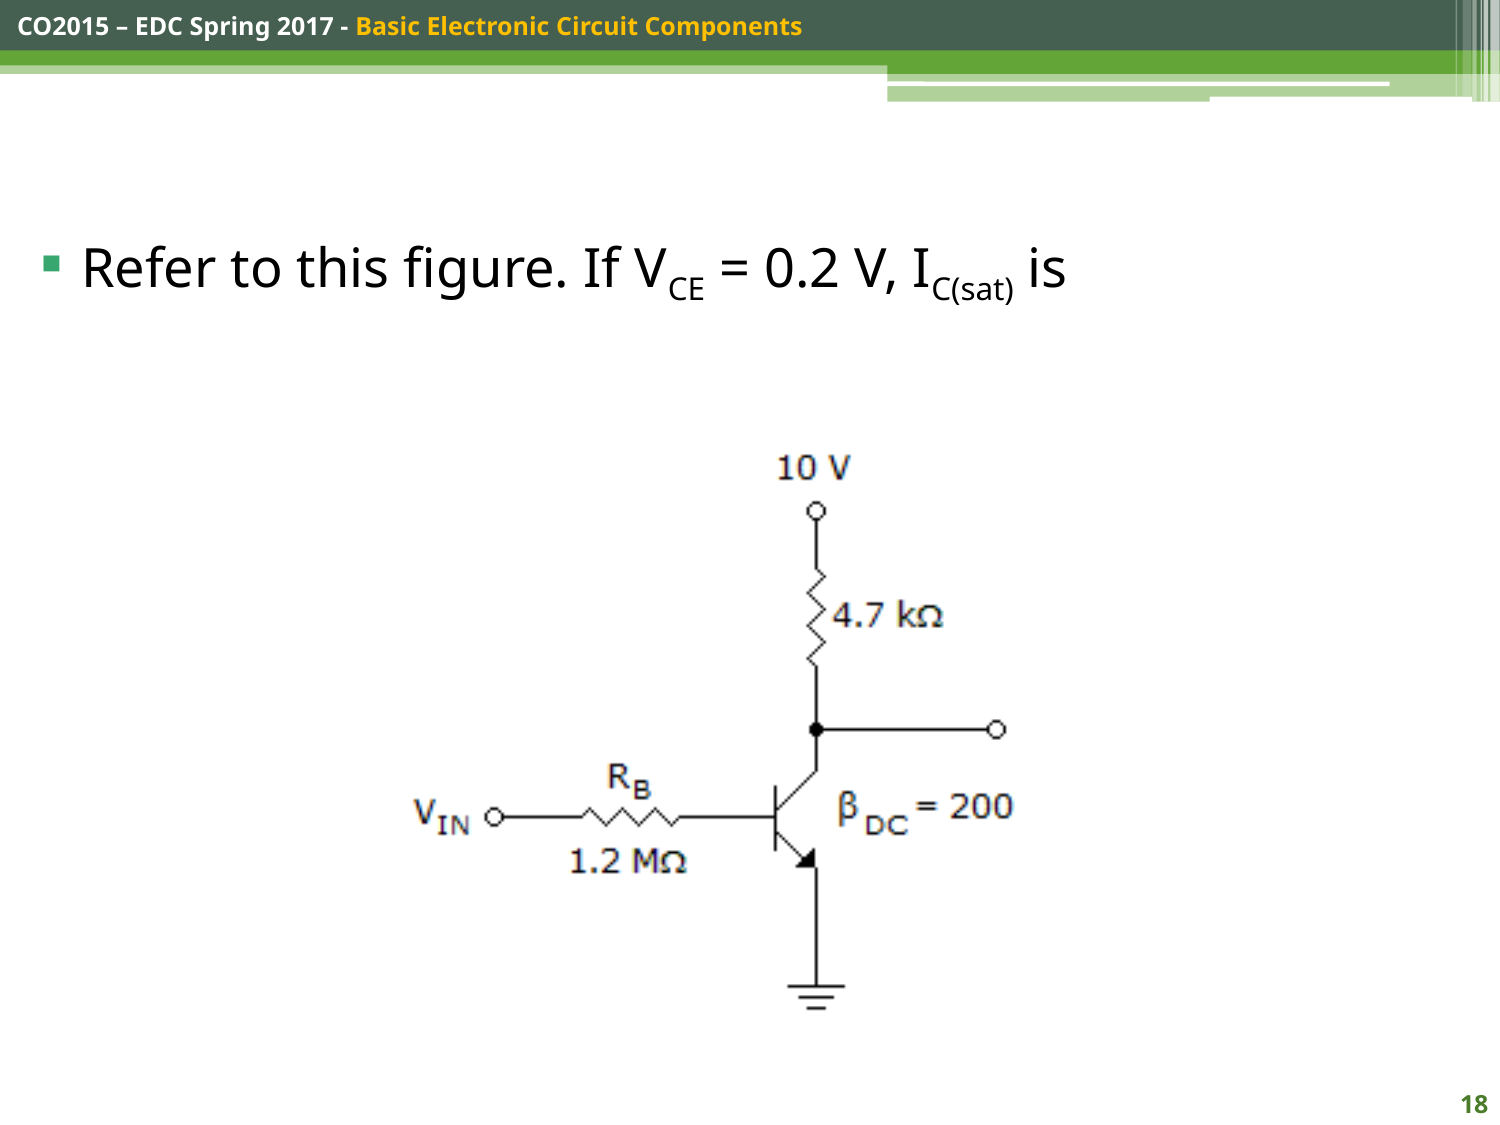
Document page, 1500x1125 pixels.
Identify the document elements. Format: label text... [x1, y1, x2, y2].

list Refer to this figure. If VCE = 0.2 V, IC(sat) is [6, 225, 1485, 1079]
picture [390, 434, 1045, 1035]
